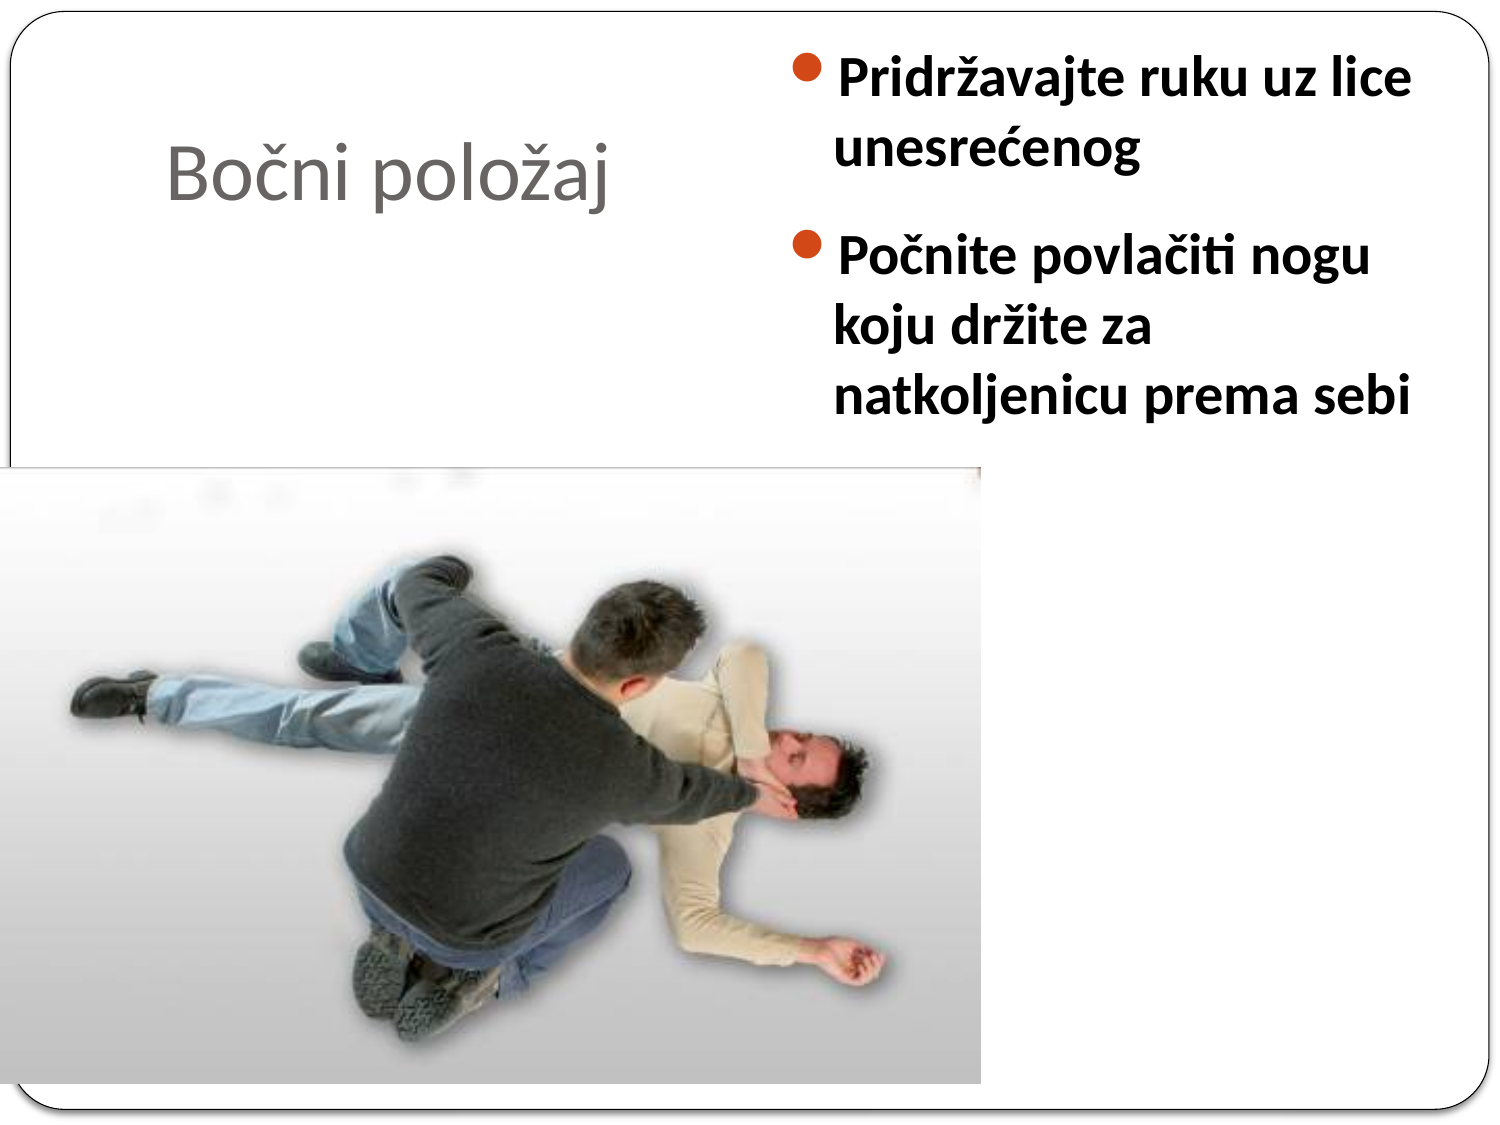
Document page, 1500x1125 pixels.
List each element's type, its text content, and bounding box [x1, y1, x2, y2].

list Pridržavajte ruku uz lice unesrećenog Počnite povlačiti nogu koju držite za natkoljenicu prema sebi [773, 30, 1472, 445]
title Bočni položaj [150, 45, 773, 233]
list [0, 467, 982, 1084]
